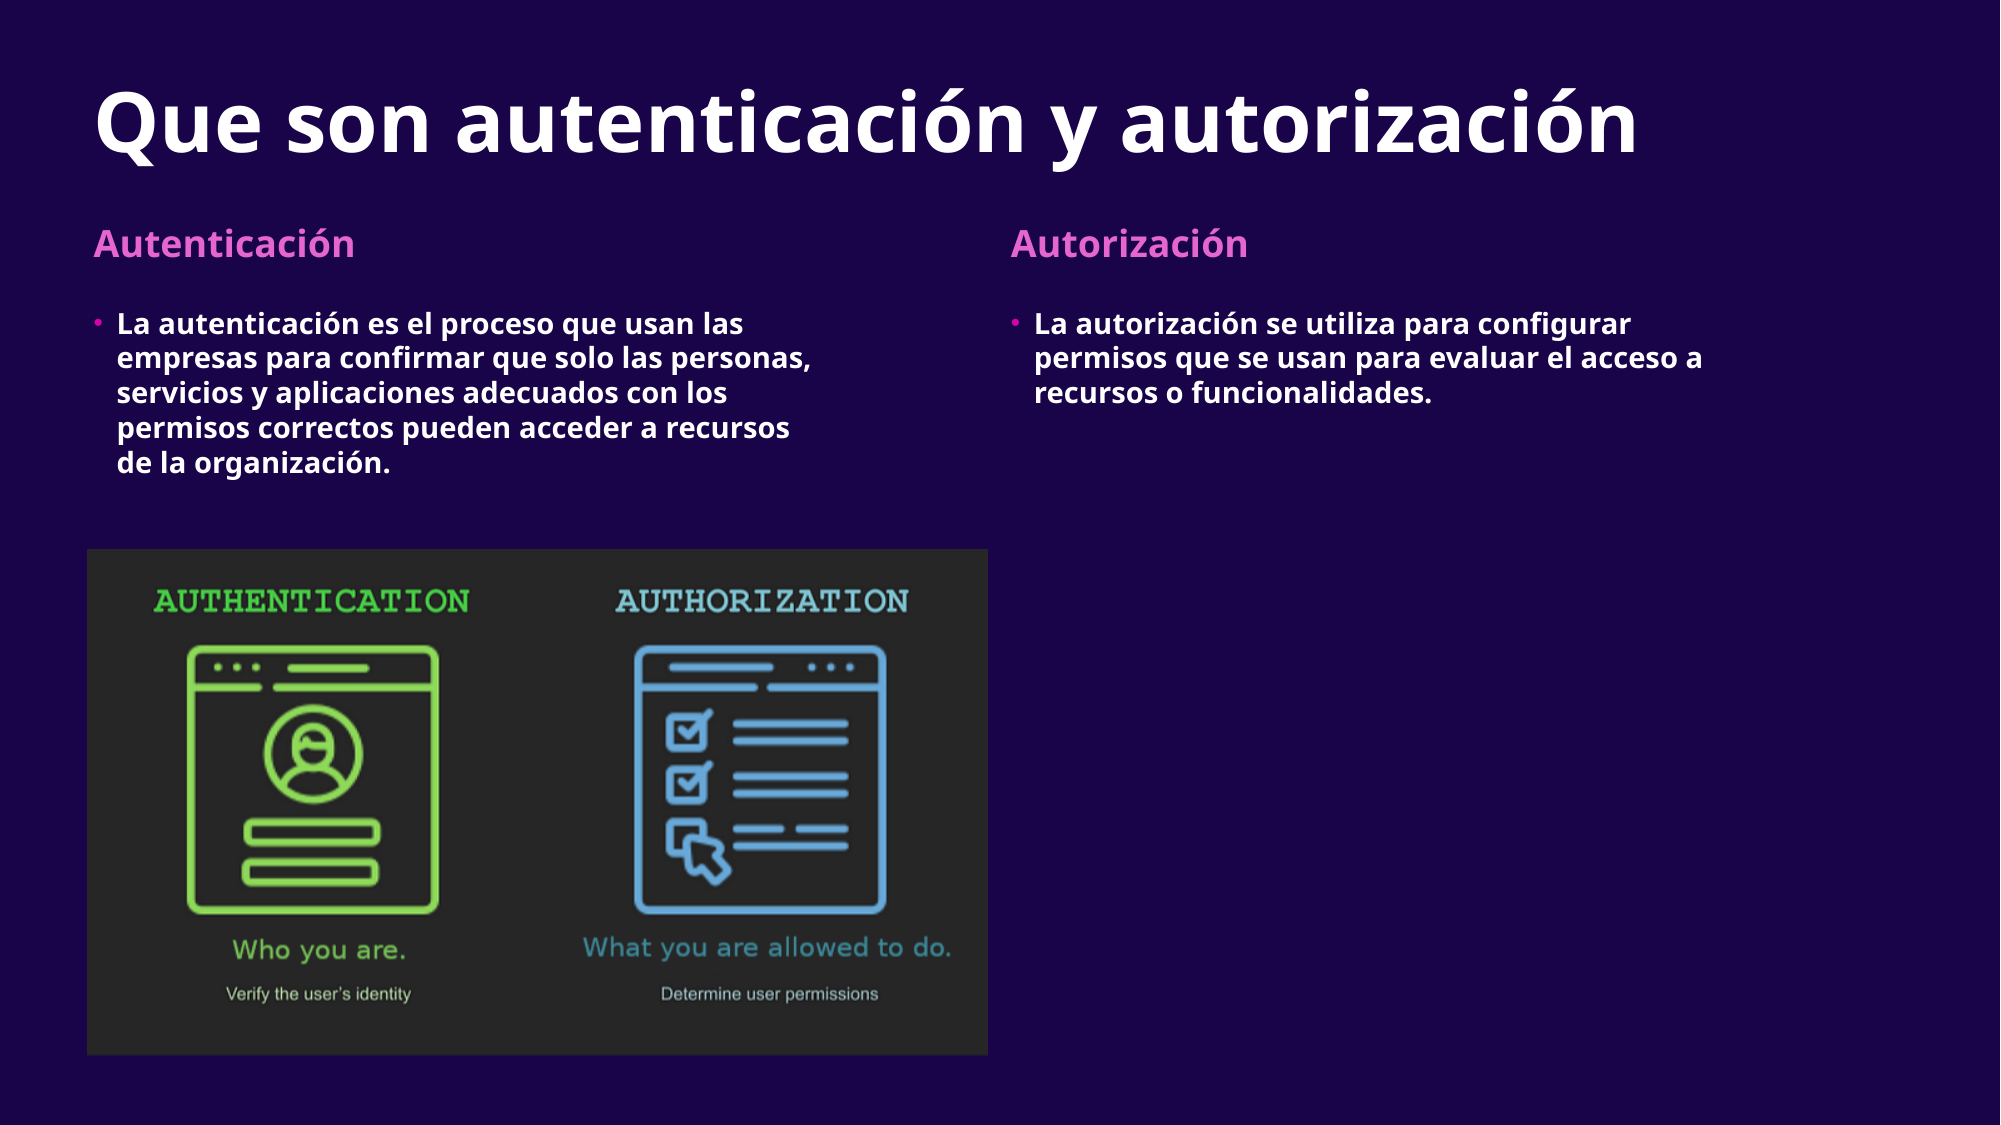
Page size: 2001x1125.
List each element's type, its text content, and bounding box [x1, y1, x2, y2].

title Que son autenticación y autorización [93, 69, 1902, 171]
list La autenticación es el proceso que usan las empresas para confirmar que solo las personas, servicios y aplicaciones adecuados con los permisos correctos pueden acceder a recursos de la organización. [93, 304, 834, 531]
list Autenticación [93, 220, 834, 266]
list Autorización [1010, 220, 1751, 266]
list La autorización se utiliza para configurar permisos que se usan para evaluar el acceso a recursos o funcionalidades. [1010, 304, 1751, 411]
picture [87, 548, 989, 1056]
